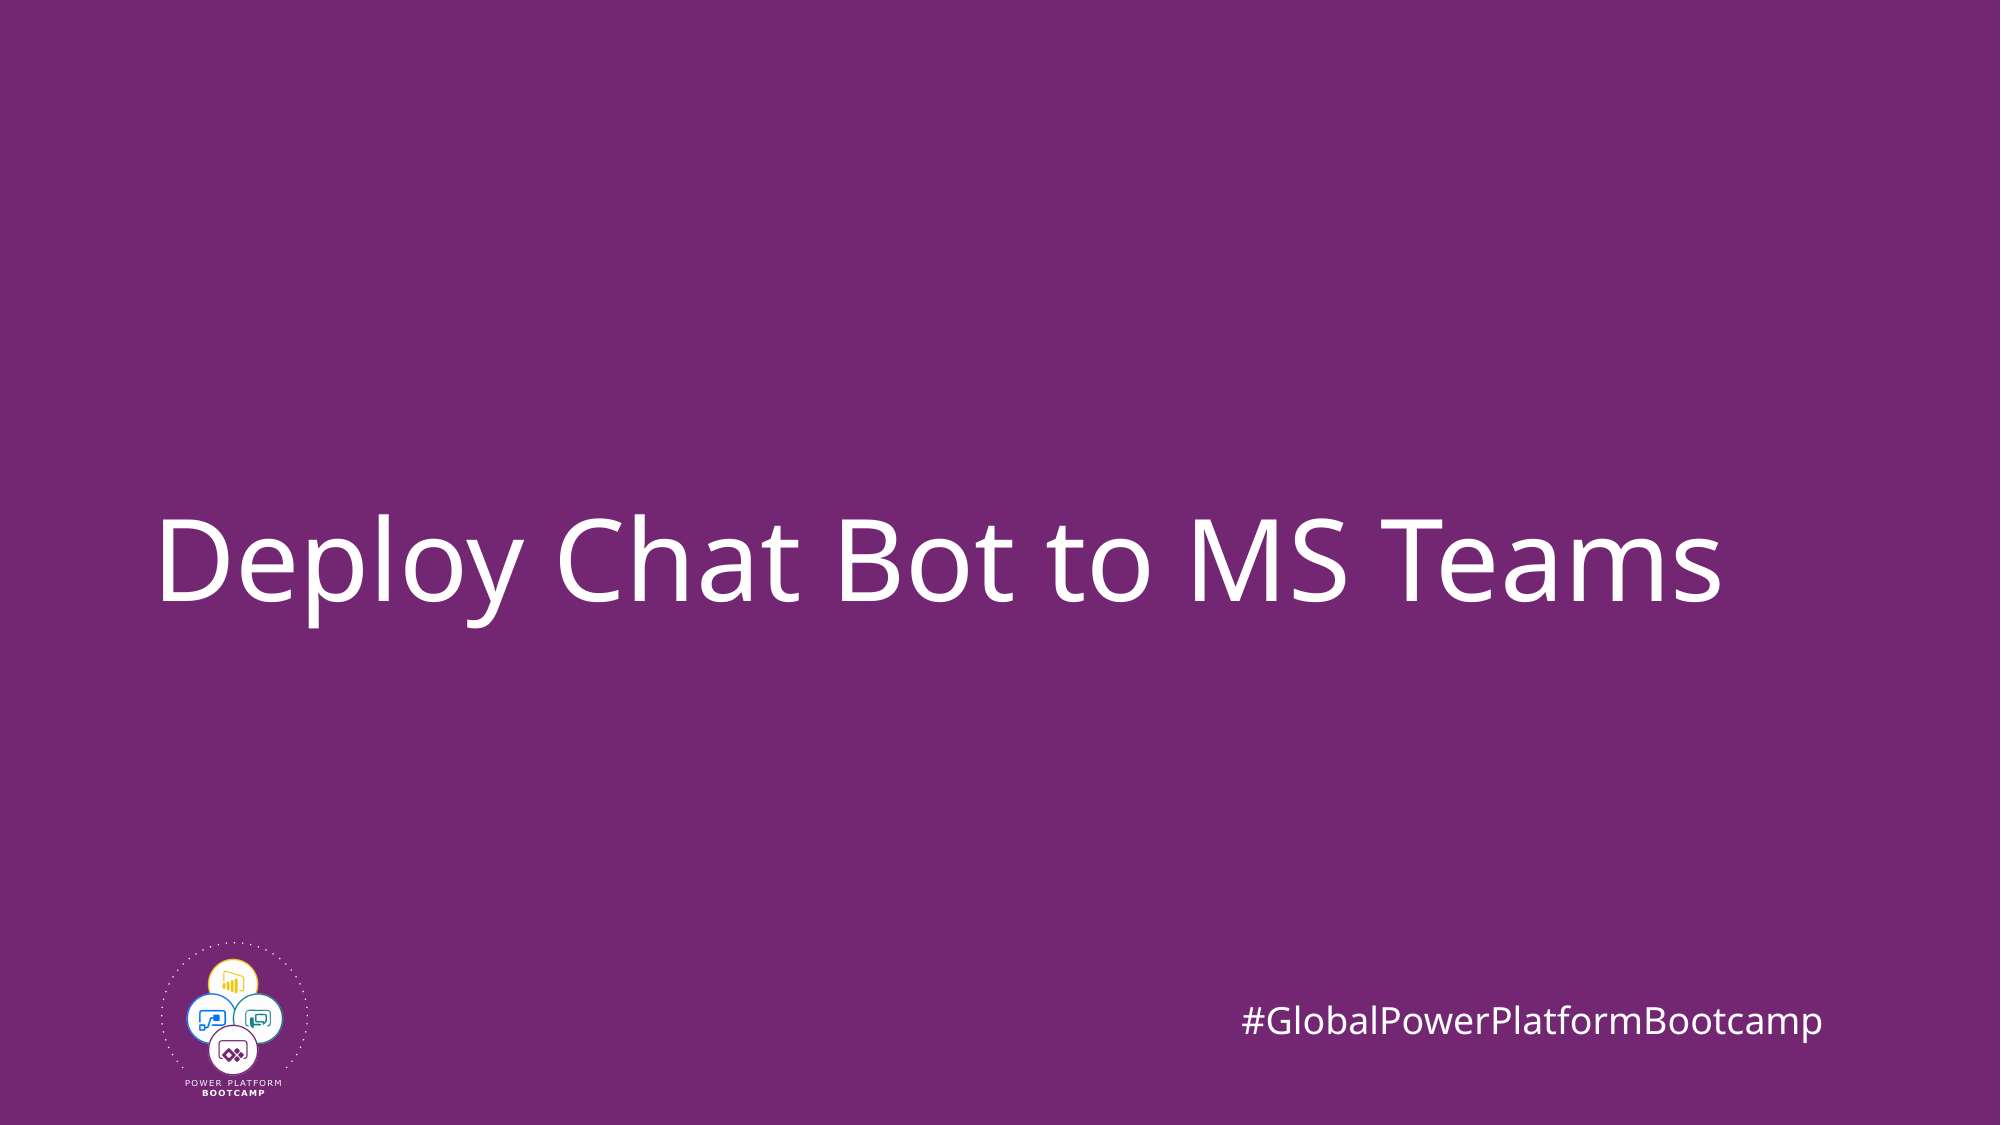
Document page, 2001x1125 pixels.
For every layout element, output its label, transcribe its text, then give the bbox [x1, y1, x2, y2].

title Deploy Chat Bot to MS Teams [137, 341, 1755, 665]
picture [161, 942, 308, 1096]
